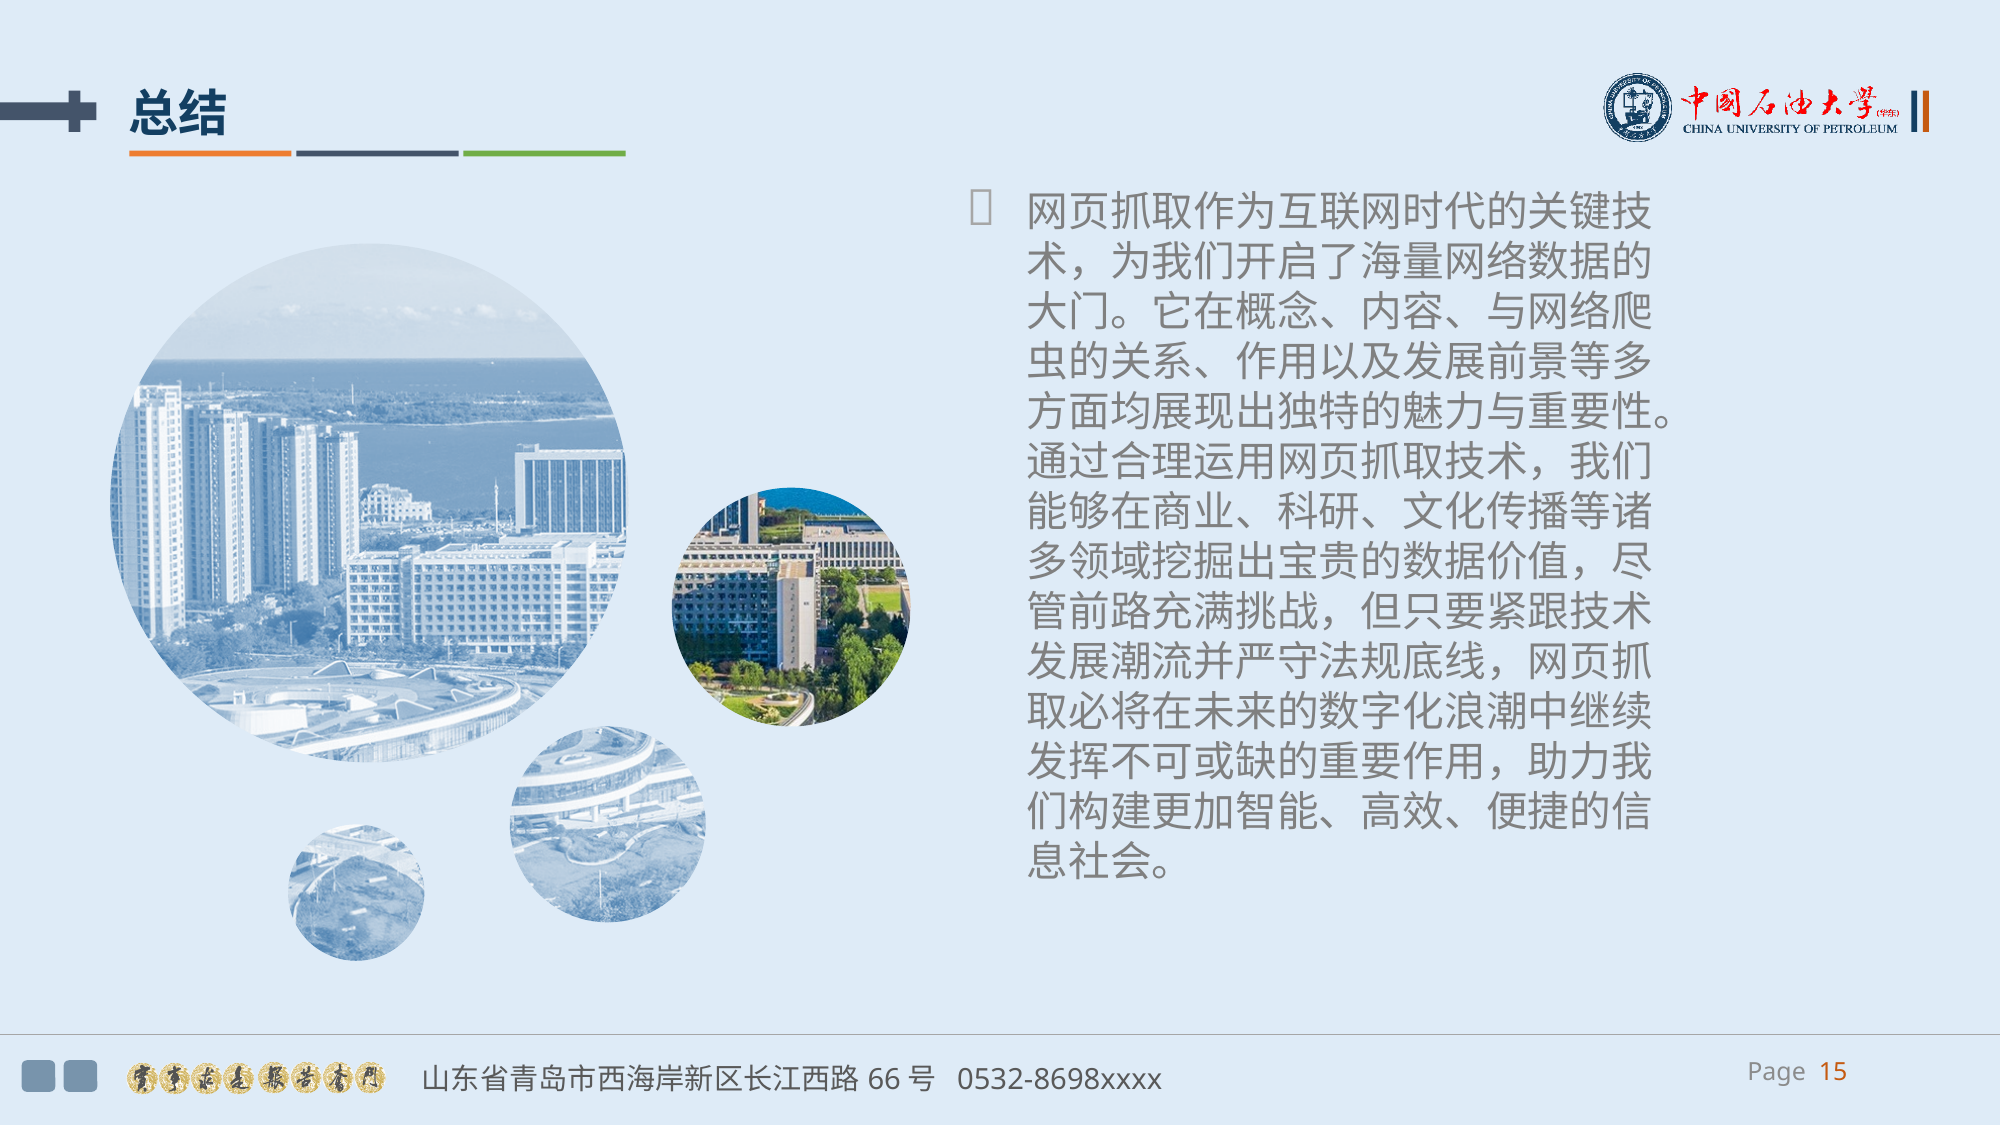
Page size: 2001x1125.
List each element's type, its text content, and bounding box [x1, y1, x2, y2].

list 总结 [113, 73, 1000, 151]
picture [110, 243, 911, 923]
picture [1602, 72, 1904, 144]
text_box  [938, 168, 1012, 243]
slide_number Page [1412, 1042, 1863, 1103]
text_box 网页抓取作为互联网时代的关键技术，为我们开启了海量网络数据的大门。它在概念、内容、与网络爬虫的关系、作用以及发展前景等多方面均展现出独特的魅力与重要性。通过合理运用网页抓取技术，我们能够在商业、科研、文化传播等诸多领域挖掘出宝贵的数据价值，尽管前路充满挑战，但只要紧跟技术发展潮流并严守法规底线，网页抓取必将在未来的数字化浪潮中继续发挥不可或缺的重要作用，助力我们构建更加智能、高效、便捷的信息社会。 [1011, 177, 1681, 896]
picture [287, 824, 425, 961]
